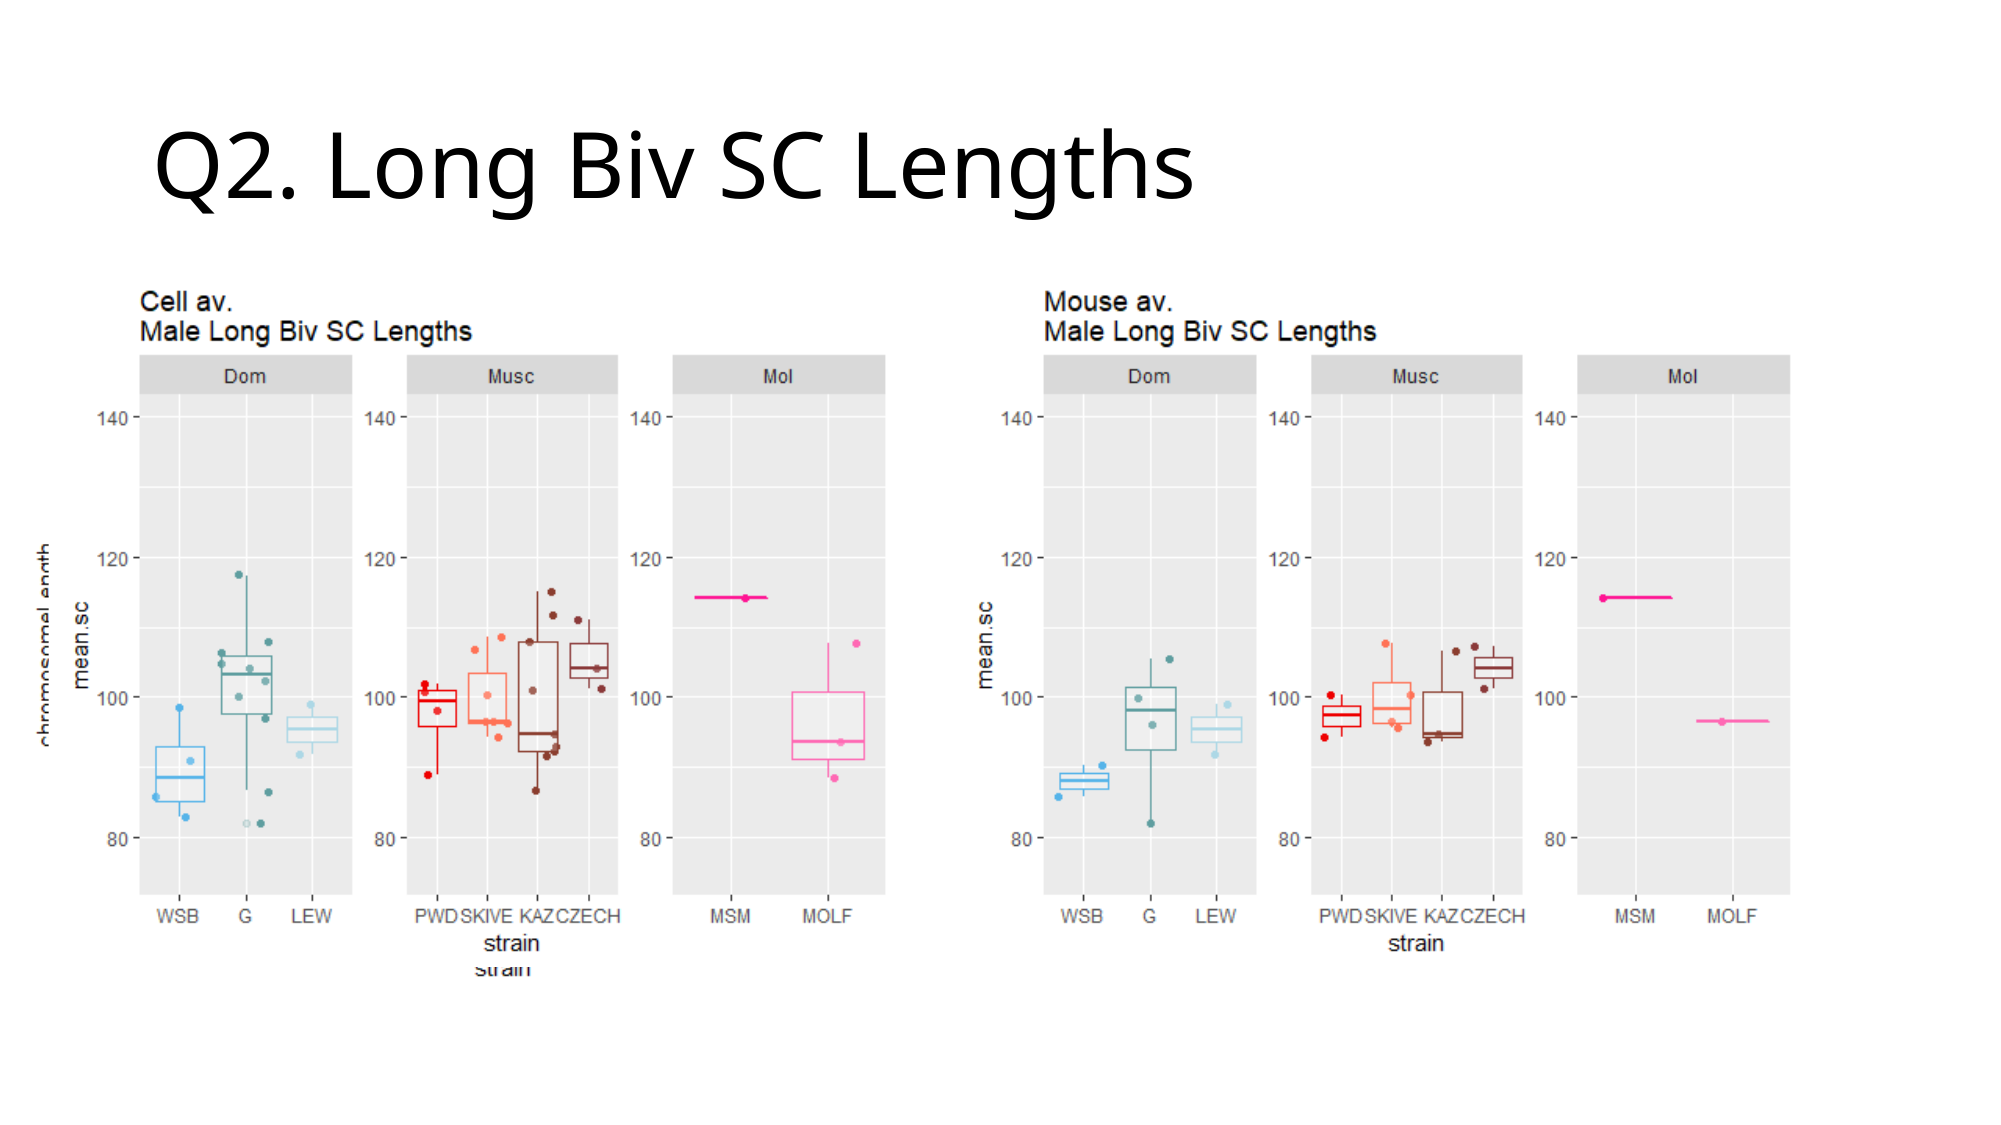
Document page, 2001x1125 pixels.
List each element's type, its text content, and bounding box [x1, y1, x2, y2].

picture [23, 277, 915, 992]
title Q2. Long Biv SC Lengths [137, 59, 1863, 278]
picture [961, 277, 1816, 967]
